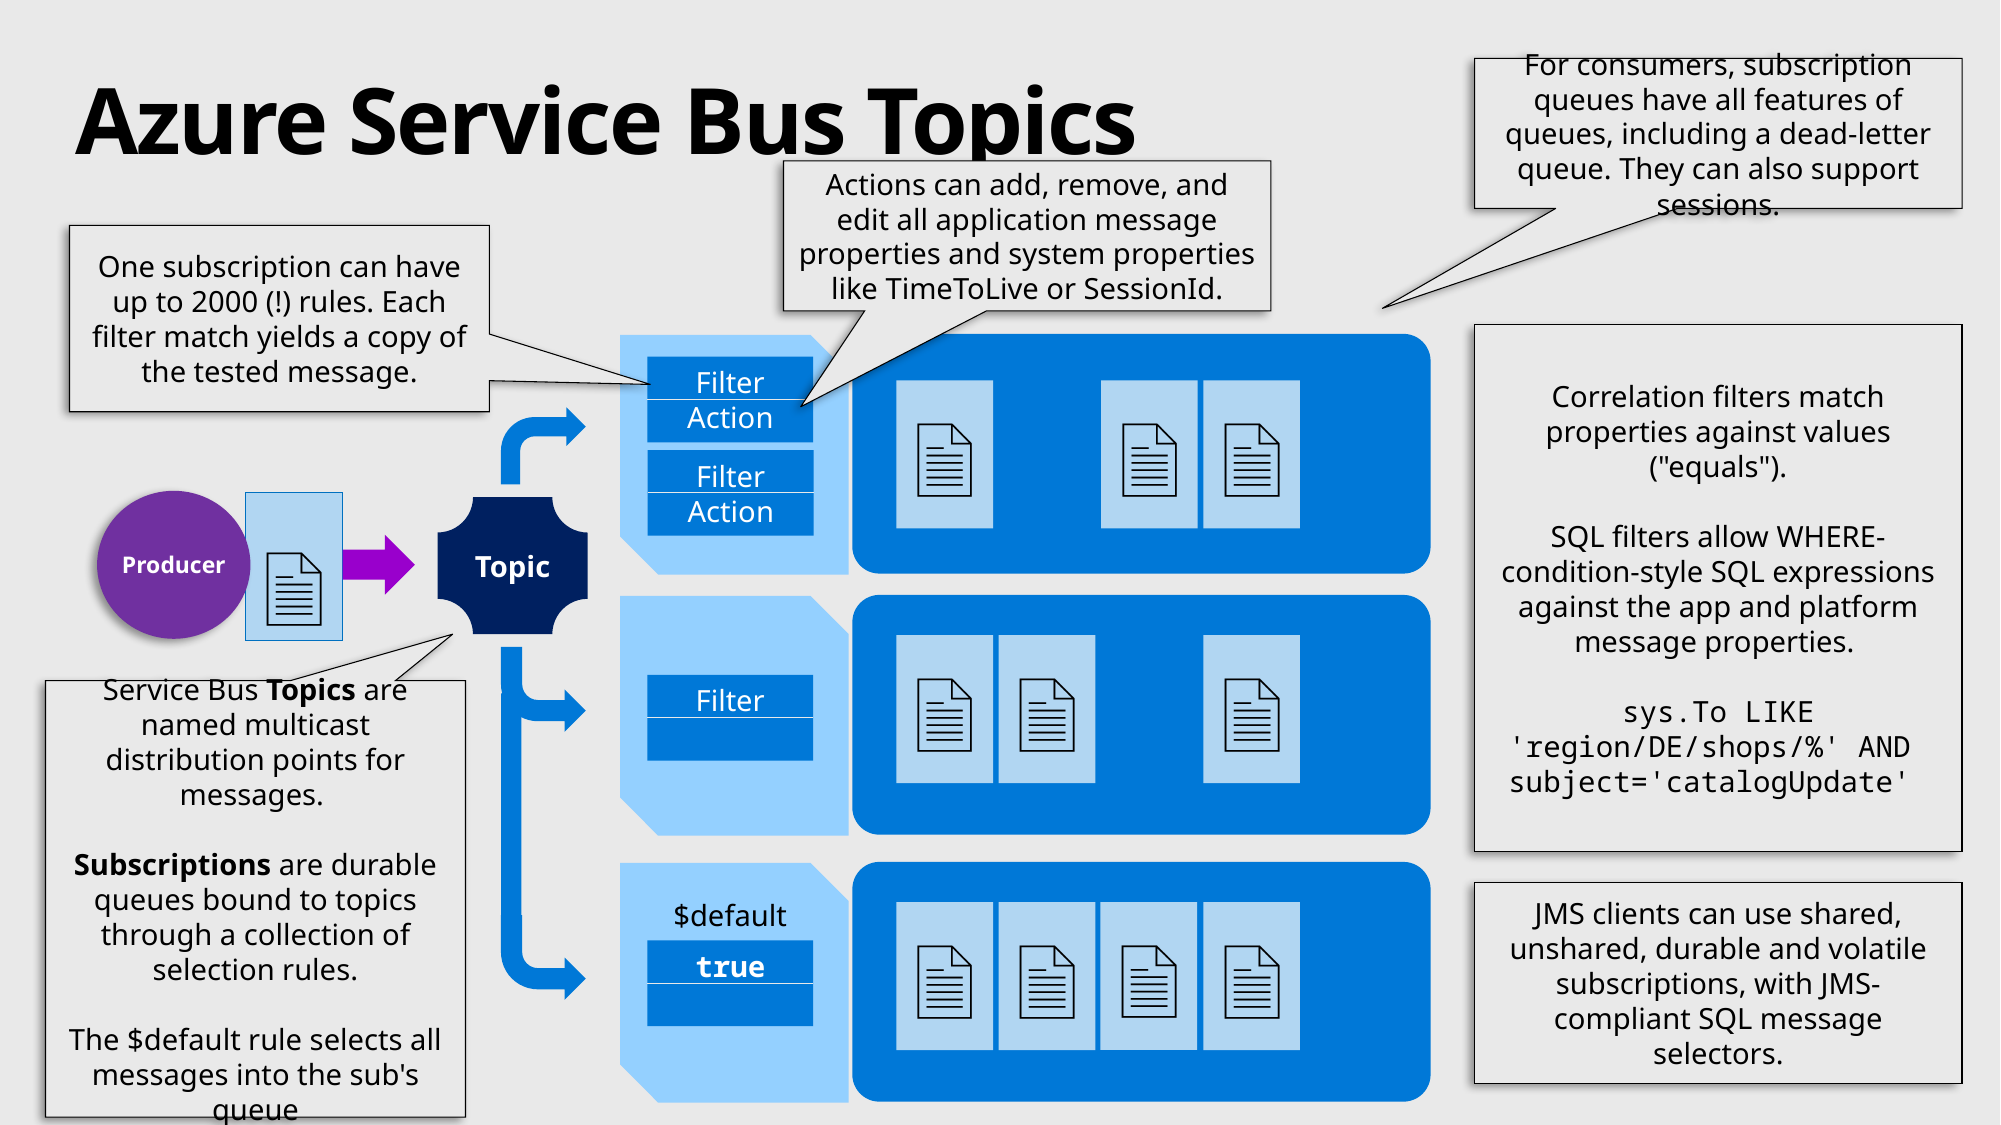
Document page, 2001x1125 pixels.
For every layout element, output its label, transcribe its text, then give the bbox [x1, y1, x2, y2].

text_box [1203, 902, 1300, 1051]
text_box One subscription can have up to 2000 (!) rules. Each filter match yields a copy of the tested message. [67, 223, 647, 414]
text_box Service Bus Topics are named multicast distribution points for messages. Subscriptions are durable queues bound to topics through a collection of selection rules. The $default rule selects all messages into the sub's queue [43, 632, 468, 1119]
text_box Actions can add, remove, and edit all application message properties and system properties like TimeToLive or SessionId. [781, 159, 1273, 402]
text_box [342, 534, 415, 595]
text_box [896, 902, 994, 1051]
text_box [998, 902, 1096, 1051]
text_box [500, 406, 587, 486]
picture [1106, 416, 1193, 504]
picture [1208, 938, 1296, 1026]
text_box [500, 914, 587, 1002]
text_box JMS clients can use shared, unshared, durable and volatile subscriptions, with JMS-compliant SQL message selectors. [1473, 881, 1964, 1085]
text_box [1101, 380, 1198, 529]
picture [901, 671, 989, 759]
text_box [619, 391, 850, 576]
text_box [1203, 380, 1300, 529]
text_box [647, 449, 814, 536]
text_box [998, 635, 1096, 784]
text_box [1100, 902, 1198, 1050]
text_box [896, 380, 994, 529]
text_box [647, 674, 814, 761]
text_box [500, 646, 587, 734]
picture [1003, 938, 1091, 1026]
picture [250, 545, 338, 633]
text_box [619, 862, 850, 1104]
text_box [1203, 635, 1300, 784]
picture [1208, 671, 1296, 759]
picture [1105, 938, 1193, 1026]
text_box [896, 635, 994, 784]
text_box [647, 356, 814, 443]
text_box $default [673, 897, 788, 933]
picture [1003, 671, 1091, 759]
text_box [619, 334, 827, 381]
picture [901, 938, 989, 1026]
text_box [647, 940, 814, 1027]
text_box [619, 595, 850, 837]
text_box Producer [96, 490, 250, 640]
text_box [851, 333, 1432, 575]
picture [901, 416, 989, 504]
picture [1208, 416, 1296, 504]
text_box Topic [437, 496, 589, 635]
text_box [851, 594, 1432, 836]
text_box For consumers, subscription queues have all features of queues, including a dead-letter queue. They can also support sessions. [1381, 56, 1964, 310]
text_box [245, 492, 343, 641]
text_box [501, 693, 522, 941]
text_box [851, 861, 1432, 1103]
text_box Correlation filters match properties against values ("equals"). SQL filters allow WHERE-condition-style SQL expressions against the app and platform message properties. sys.To LIKE 'region/DE/shops/%' AND subject='catalogUpdate' [1473, 323, 1964, 853]
title Azure Service Bus Topics [75, 75, 1463, 192]
